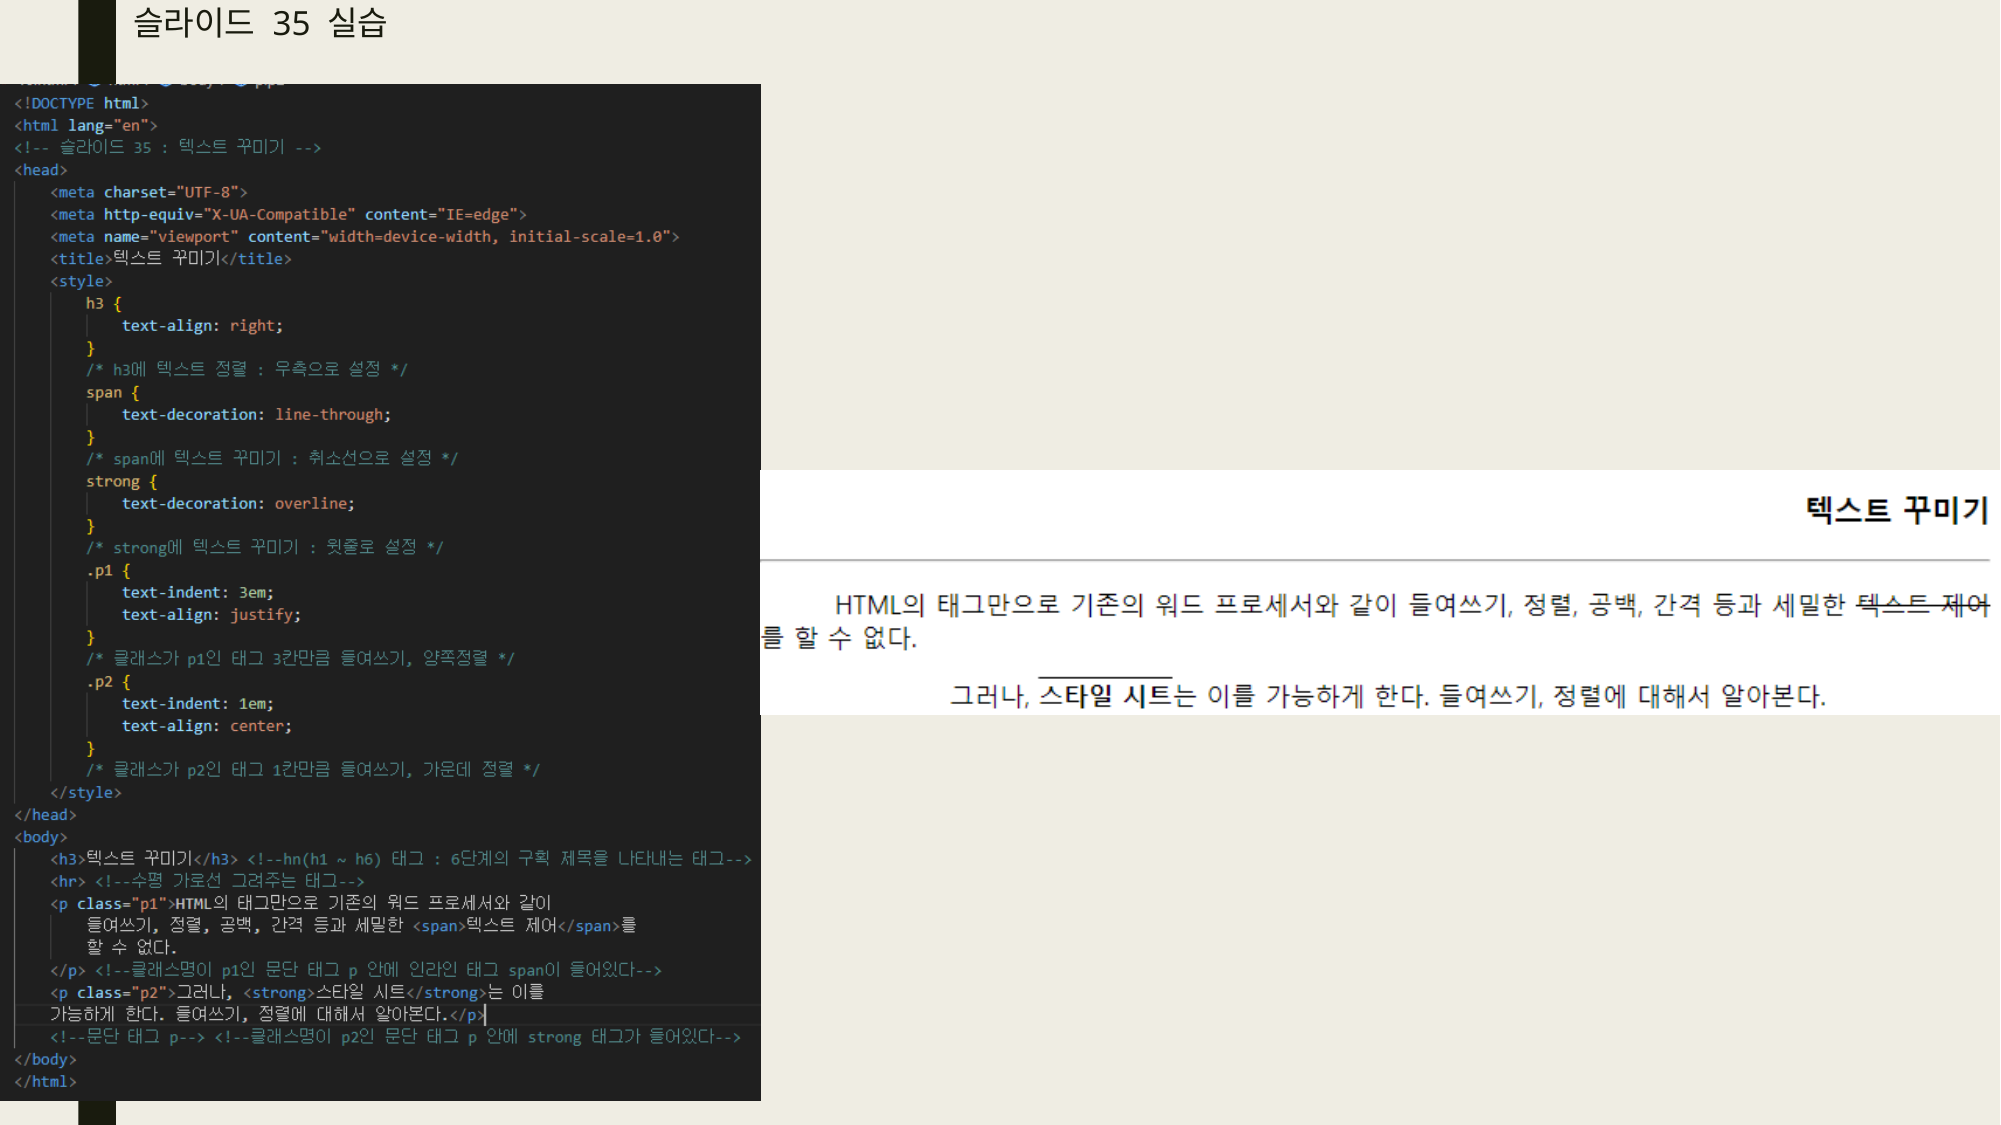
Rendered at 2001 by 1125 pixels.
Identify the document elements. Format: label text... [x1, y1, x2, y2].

title 슬라이드 35 실습 [118, 0, 1694, 75]
picture [0, 84, 2000, 1101]
